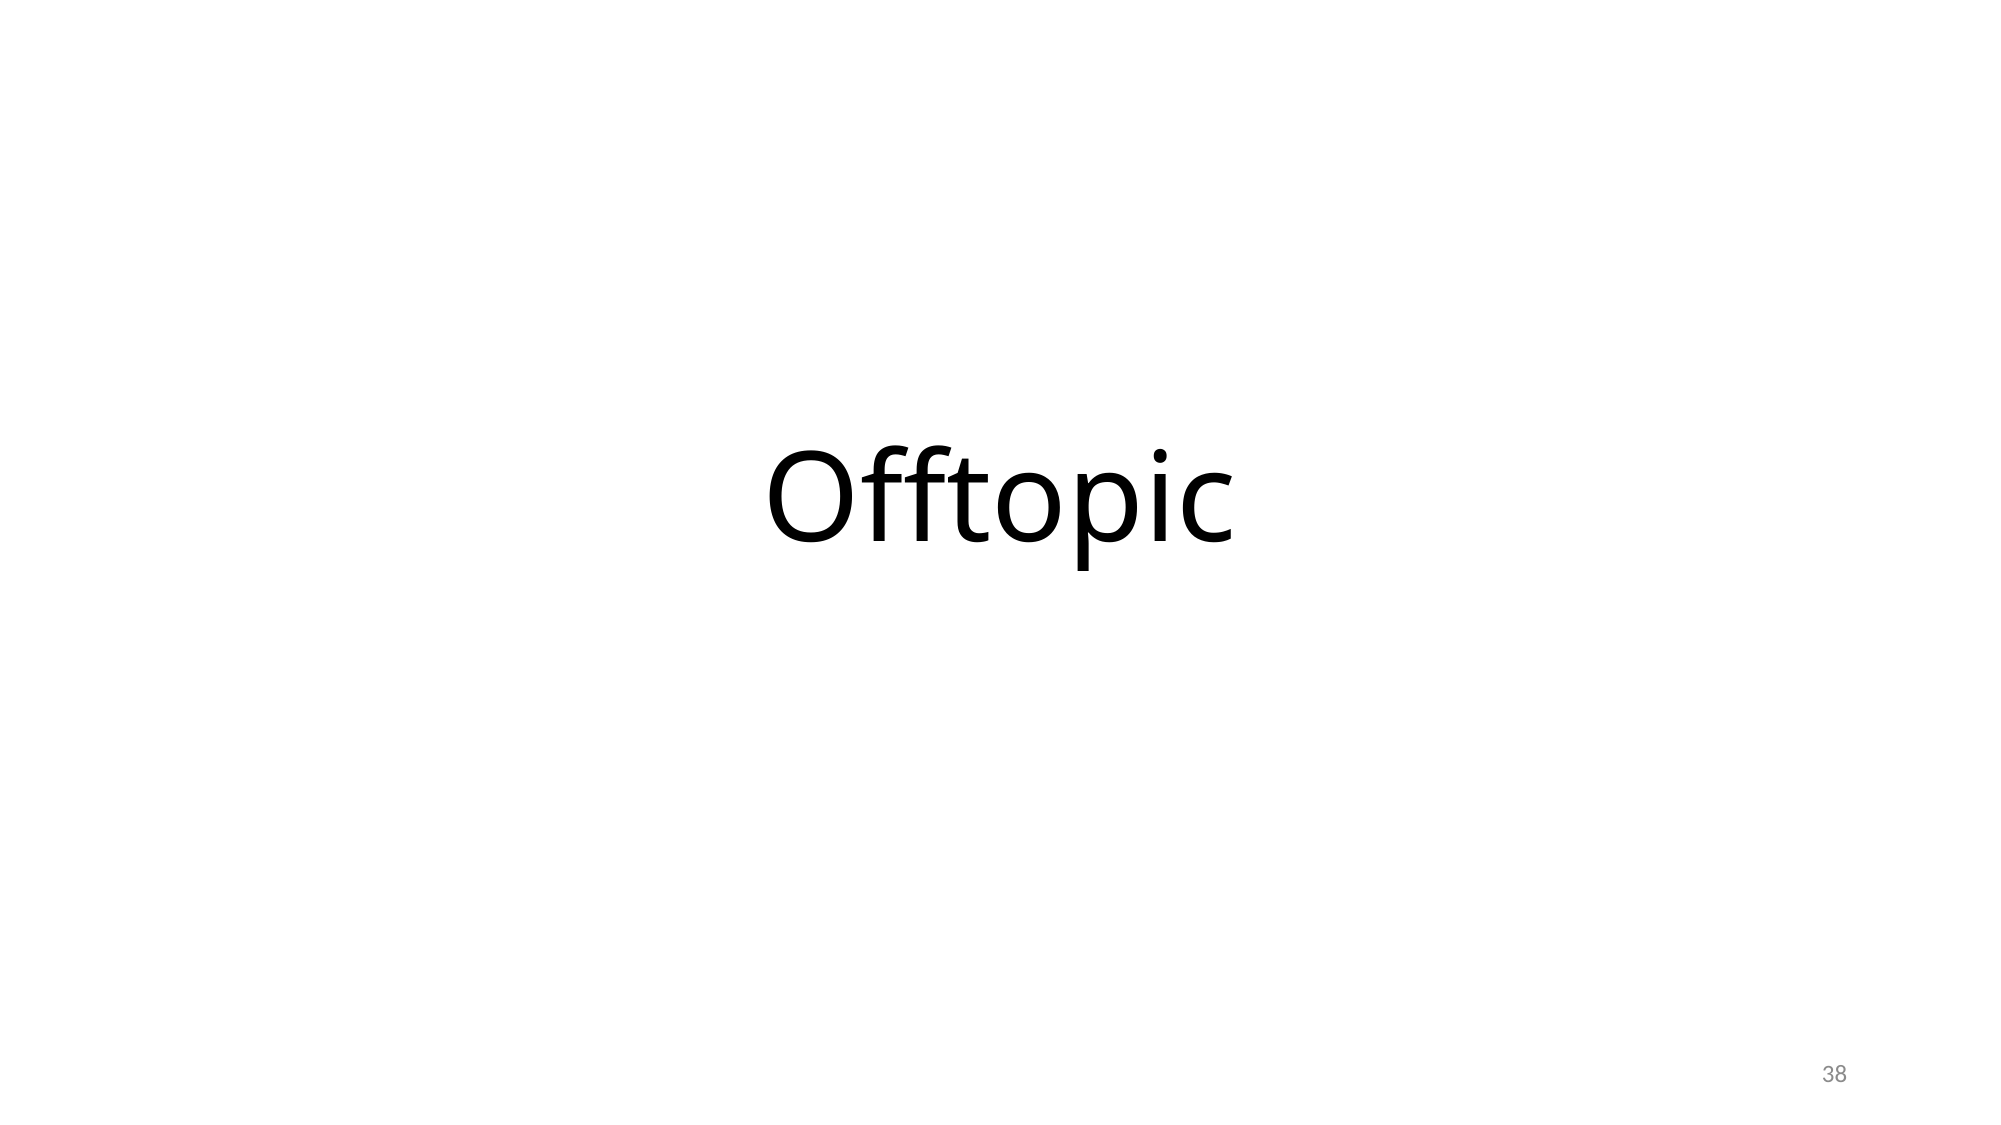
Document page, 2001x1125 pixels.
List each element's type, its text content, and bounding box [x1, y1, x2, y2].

title Offtopic [249, 184, 1750, 576]
slide_number 38 [1412, 1042, 1863, 1103]
